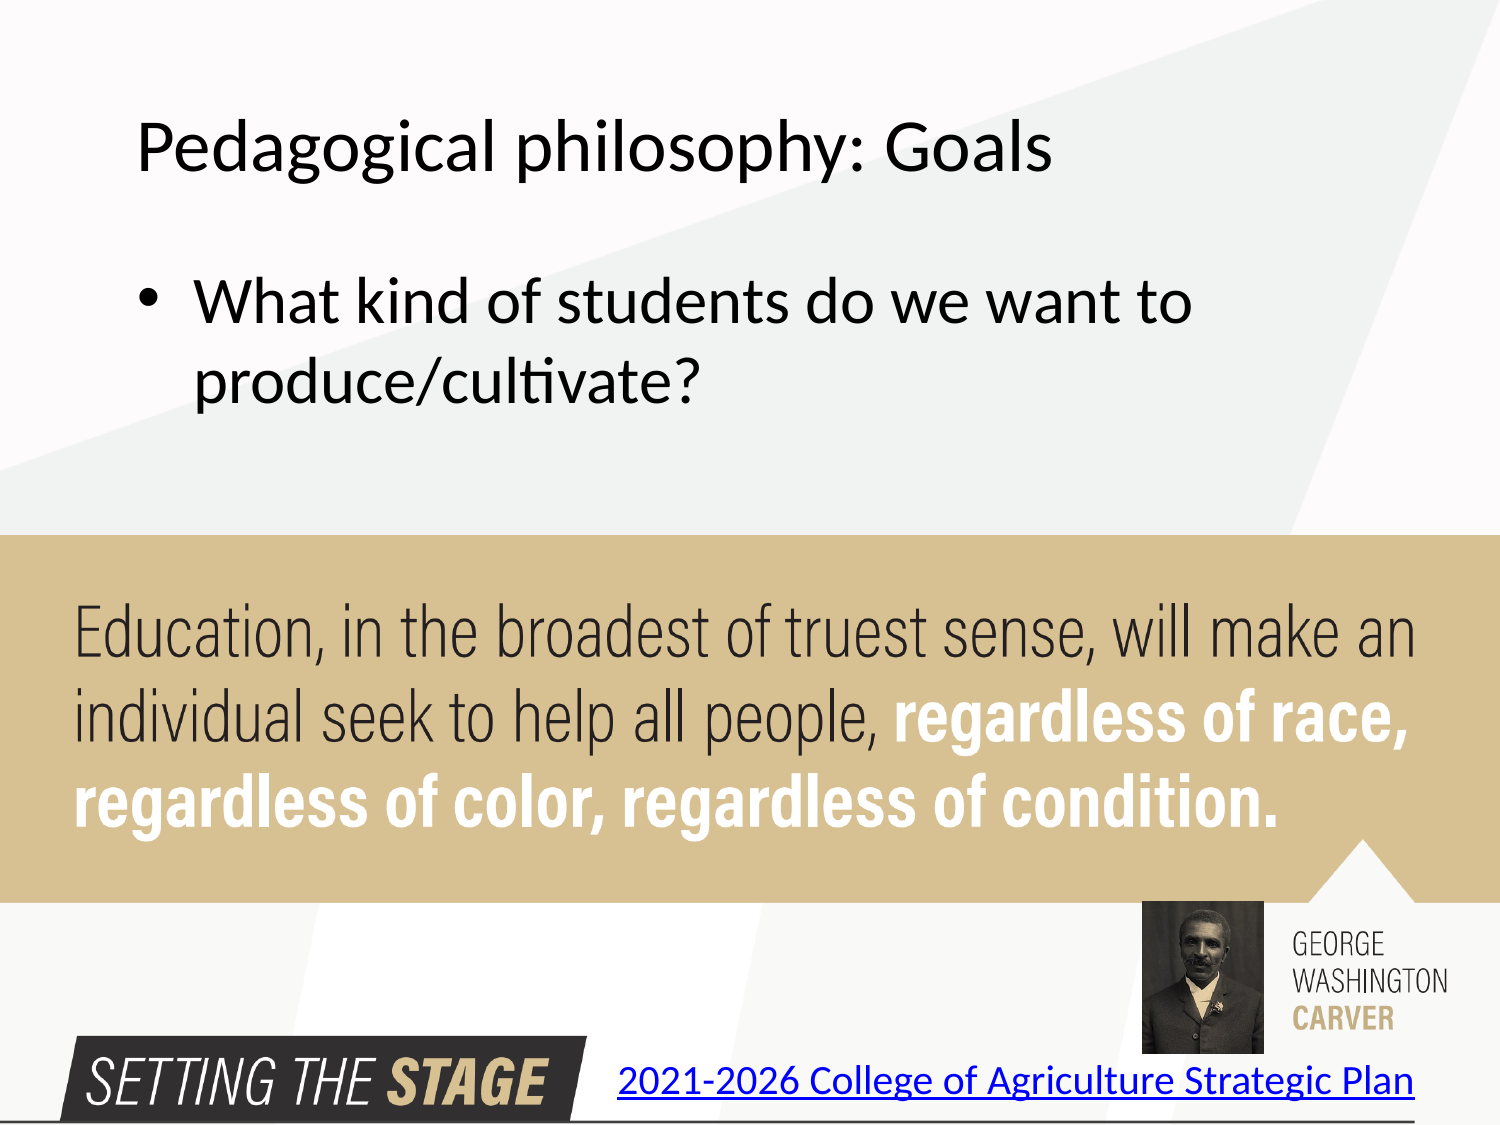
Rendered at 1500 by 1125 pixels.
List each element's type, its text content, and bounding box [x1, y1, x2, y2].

picture [0, 0, 1500, 1125]
text_box Pedagogical philosophy: Goals What kind of students do we want to produce/cultivate? [121, 88, 1378, 534]
